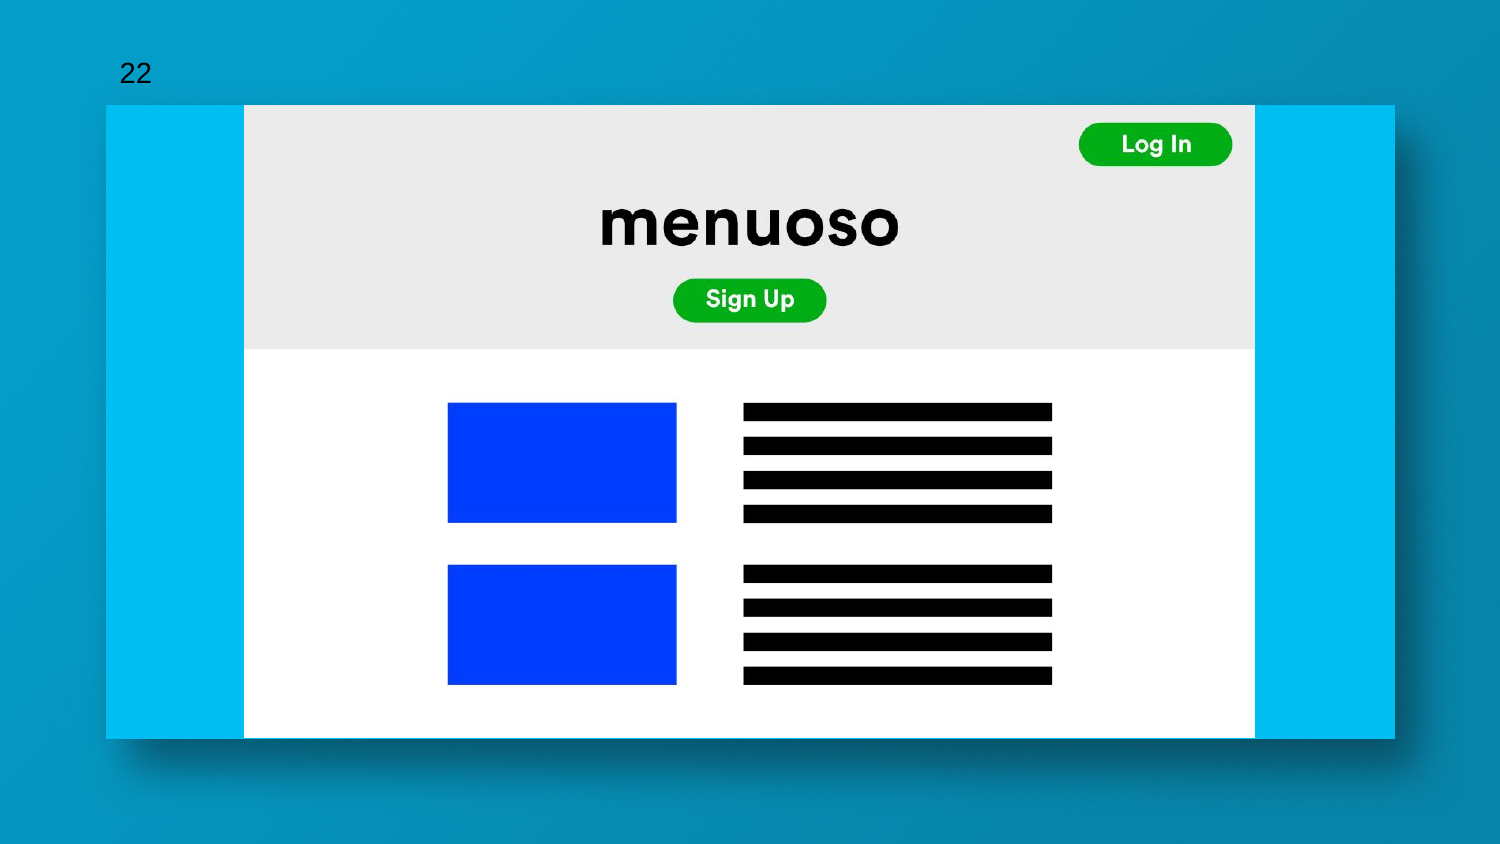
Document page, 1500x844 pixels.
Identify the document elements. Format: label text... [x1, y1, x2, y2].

picture [245, 106, 1254, 737]
slide_number ‹#› [104, 0, 1395, 105]
